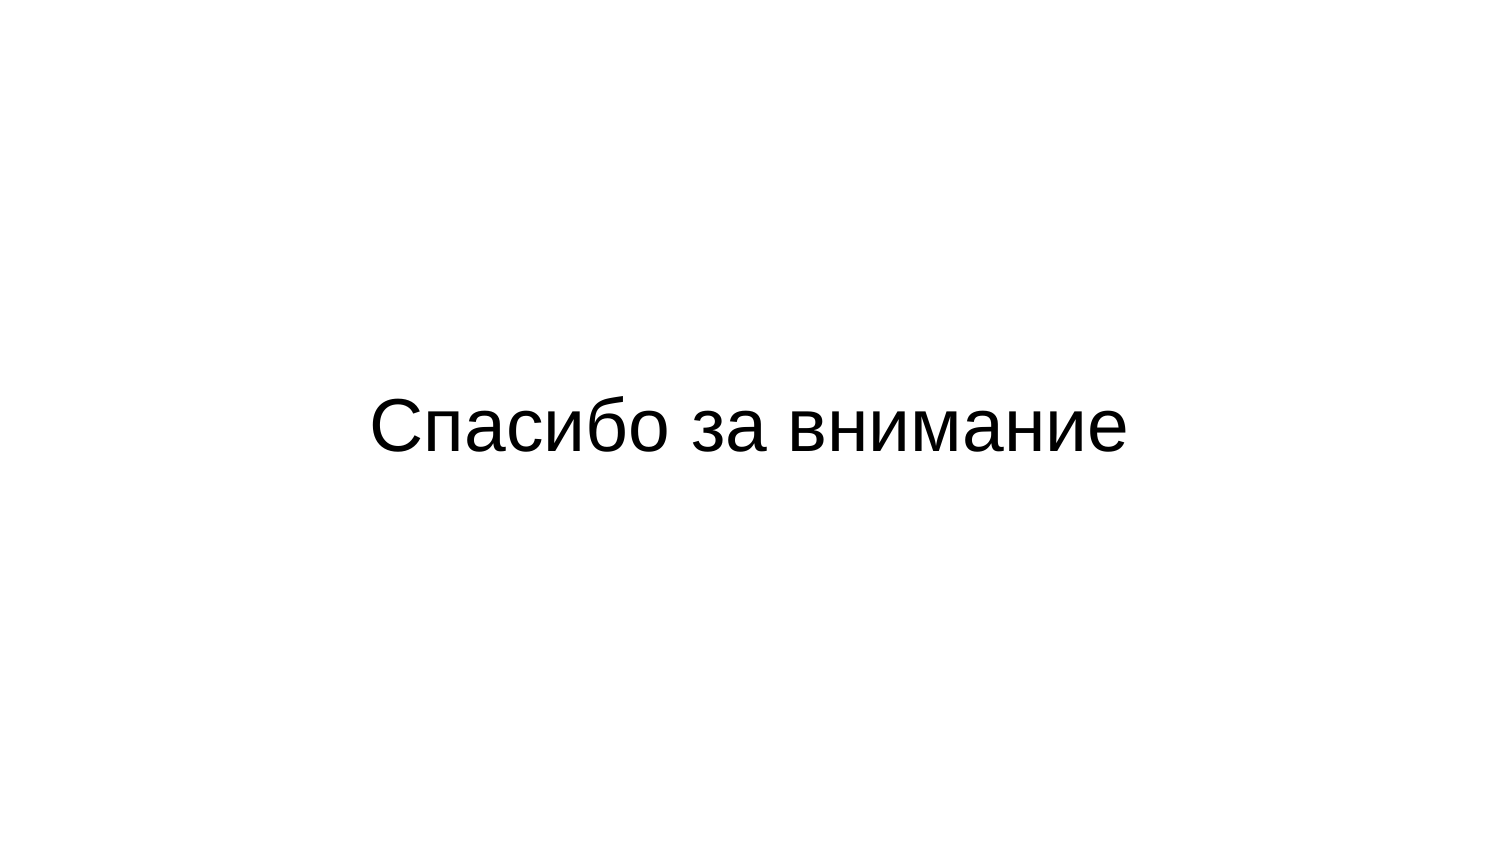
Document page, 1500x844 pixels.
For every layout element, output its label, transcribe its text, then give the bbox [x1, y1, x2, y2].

title Спасибо за внимание [51, 352, 1449, 491]
